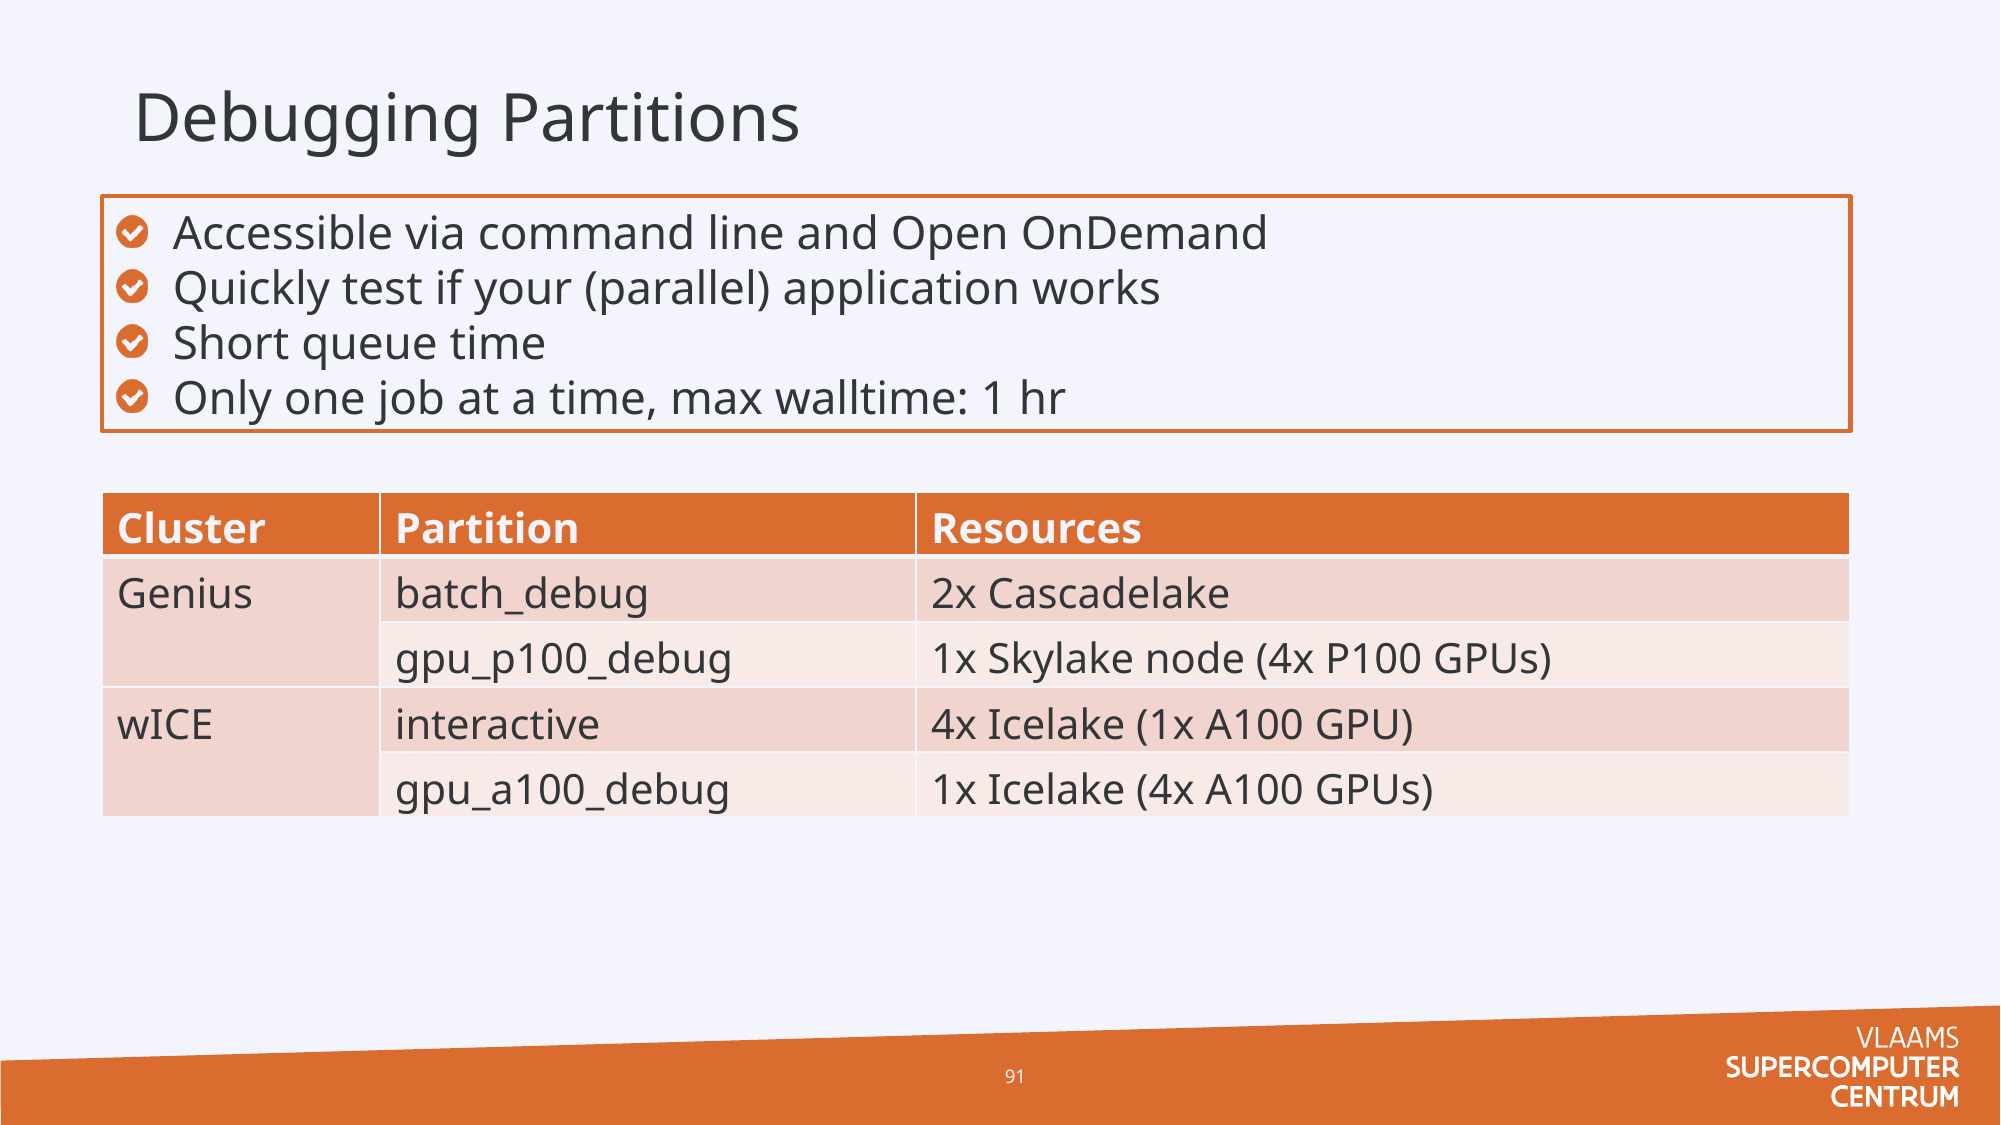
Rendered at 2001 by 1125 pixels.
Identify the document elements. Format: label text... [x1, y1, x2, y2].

slide_number 91 [958, 1047, 1042, 1108]
table_header Cluster [103, 493, 379, 554]
table_cell 4x Icelake (1x A100 GPU) [917, 688, 1849, 751]
text_box Debugging Partitions [118, 54, 1941, 185]
table_cell 1x Icelake (4x A100 GPUs) [917, 753, 1849, 816]
picture [116, 324, 148, 358]
table_cell wICE [103, 688, 379, 816]
picture [116, 379, 148, 413]
table_cell Genius [103, 559, 379, 686]
table_cell 1x Skylake node (4x P100 GPUs) [917, 623, 1849, 686]
table_header Resources [917, 493, 1849, 554]
table_cell interactive [381, 688, 915, 751]
table_cell gpu_a100_debug [381, 753, 915, 816]
text_box Accessible via command line and Open OnDemand Quickly test if your (parallel) application works Short queue time Only one job at a time, max walltime: 1 hr [101, 196, 1851, 431]
table_cell 2x Cascadelake [917, 559, 1849, 621]
table_cell gpu_p100_debug [381, 623, 915, 686]
table_cell batch_debug [381, 559, 915, 621]
table_header Partition [381, 493, 915, 554]
picture [116, 269, 148, 303]
picture [116, 215, 148, 248]
picture [1725, 1021, 1960, 1117]
